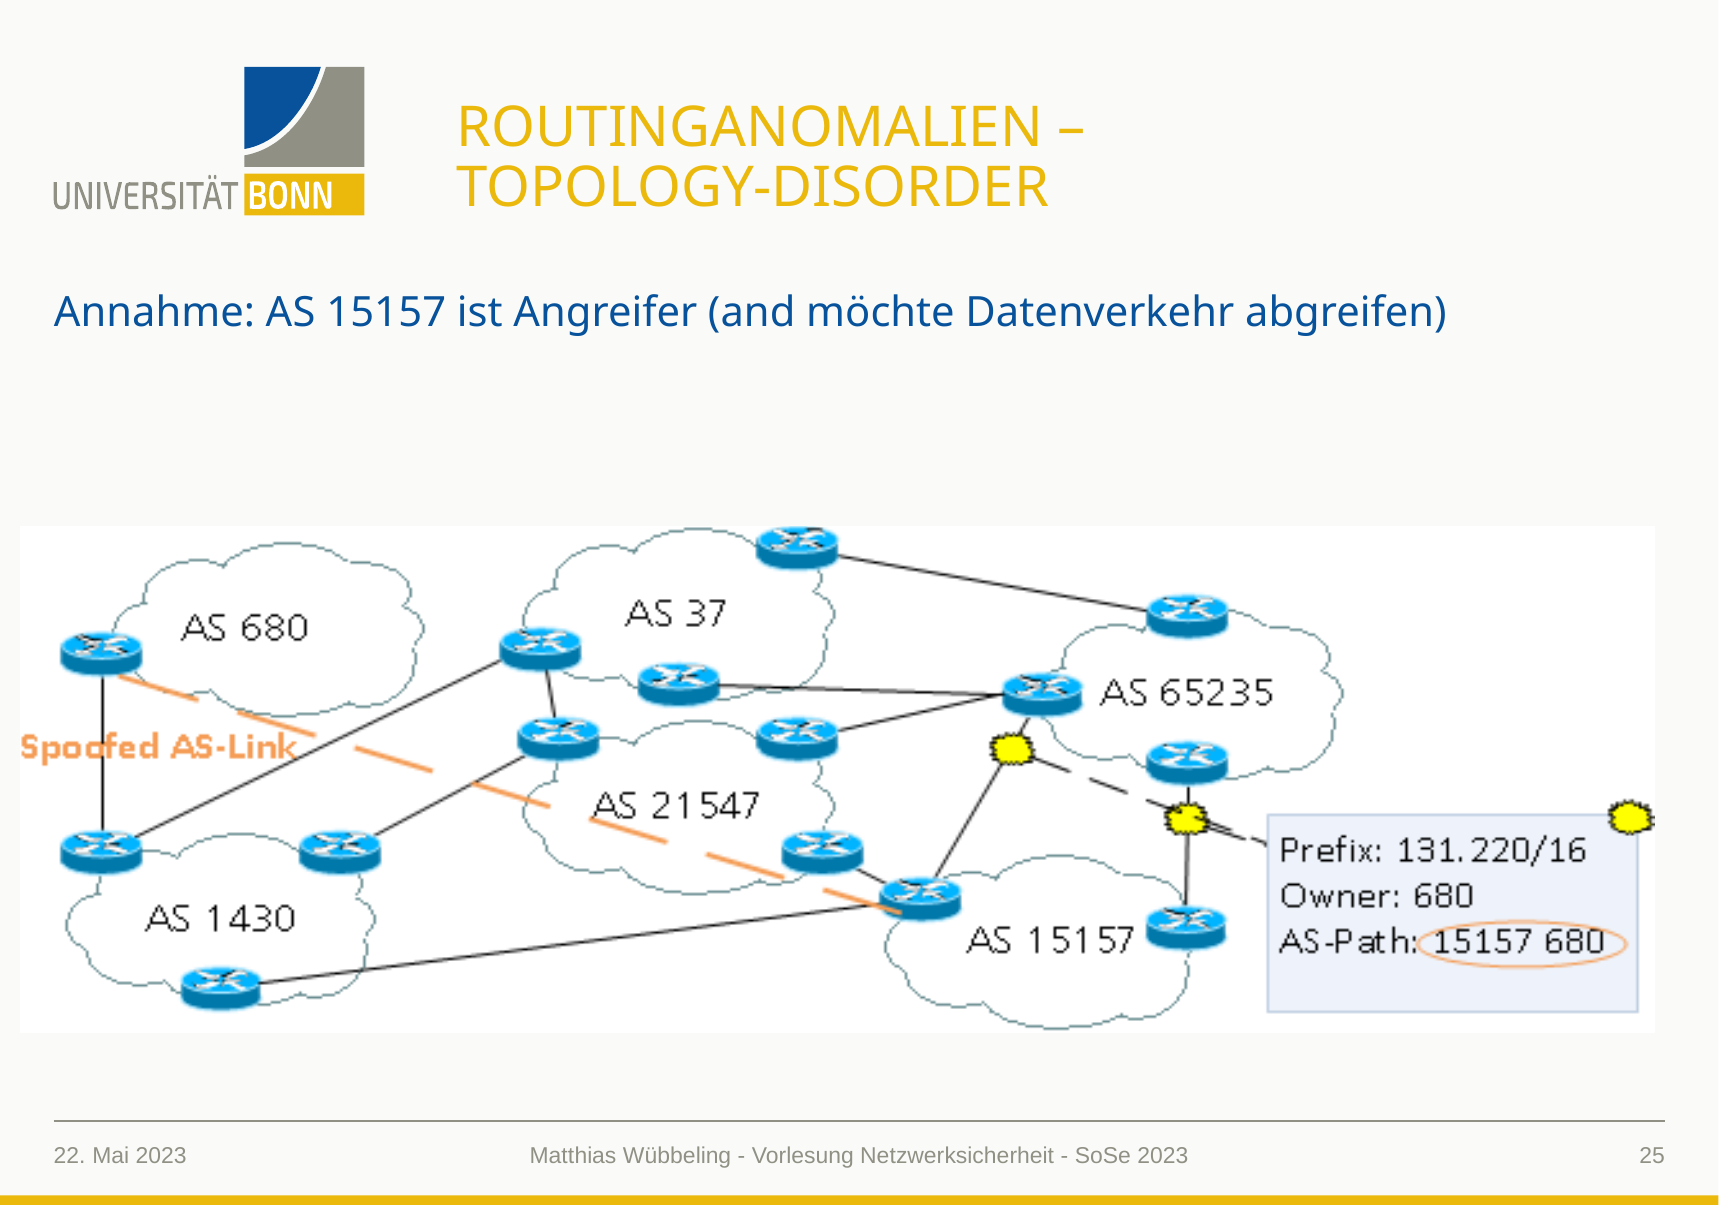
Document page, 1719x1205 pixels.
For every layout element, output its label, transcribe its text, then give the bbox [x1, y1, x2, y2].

footer Matthias Wübbeling - Vorlesung Netzwerksicherheit - SoSe 2023 [389, 1121, 1329, 1189]
title RoutingAnomalien – Topology-Disorder [456, 67, 1665, 218]
slide_number 22. Mai 2023 [53, 1121, 215, 1189]
picture [19, 526, 1655, 1033]
slide_number 25 [1557, 1121, 1665, 1189]
list Annahme: AS 15157 ist Angreifer (and möchte Datenverkehr abgreifen) [53, 284, 1665, 1055]
